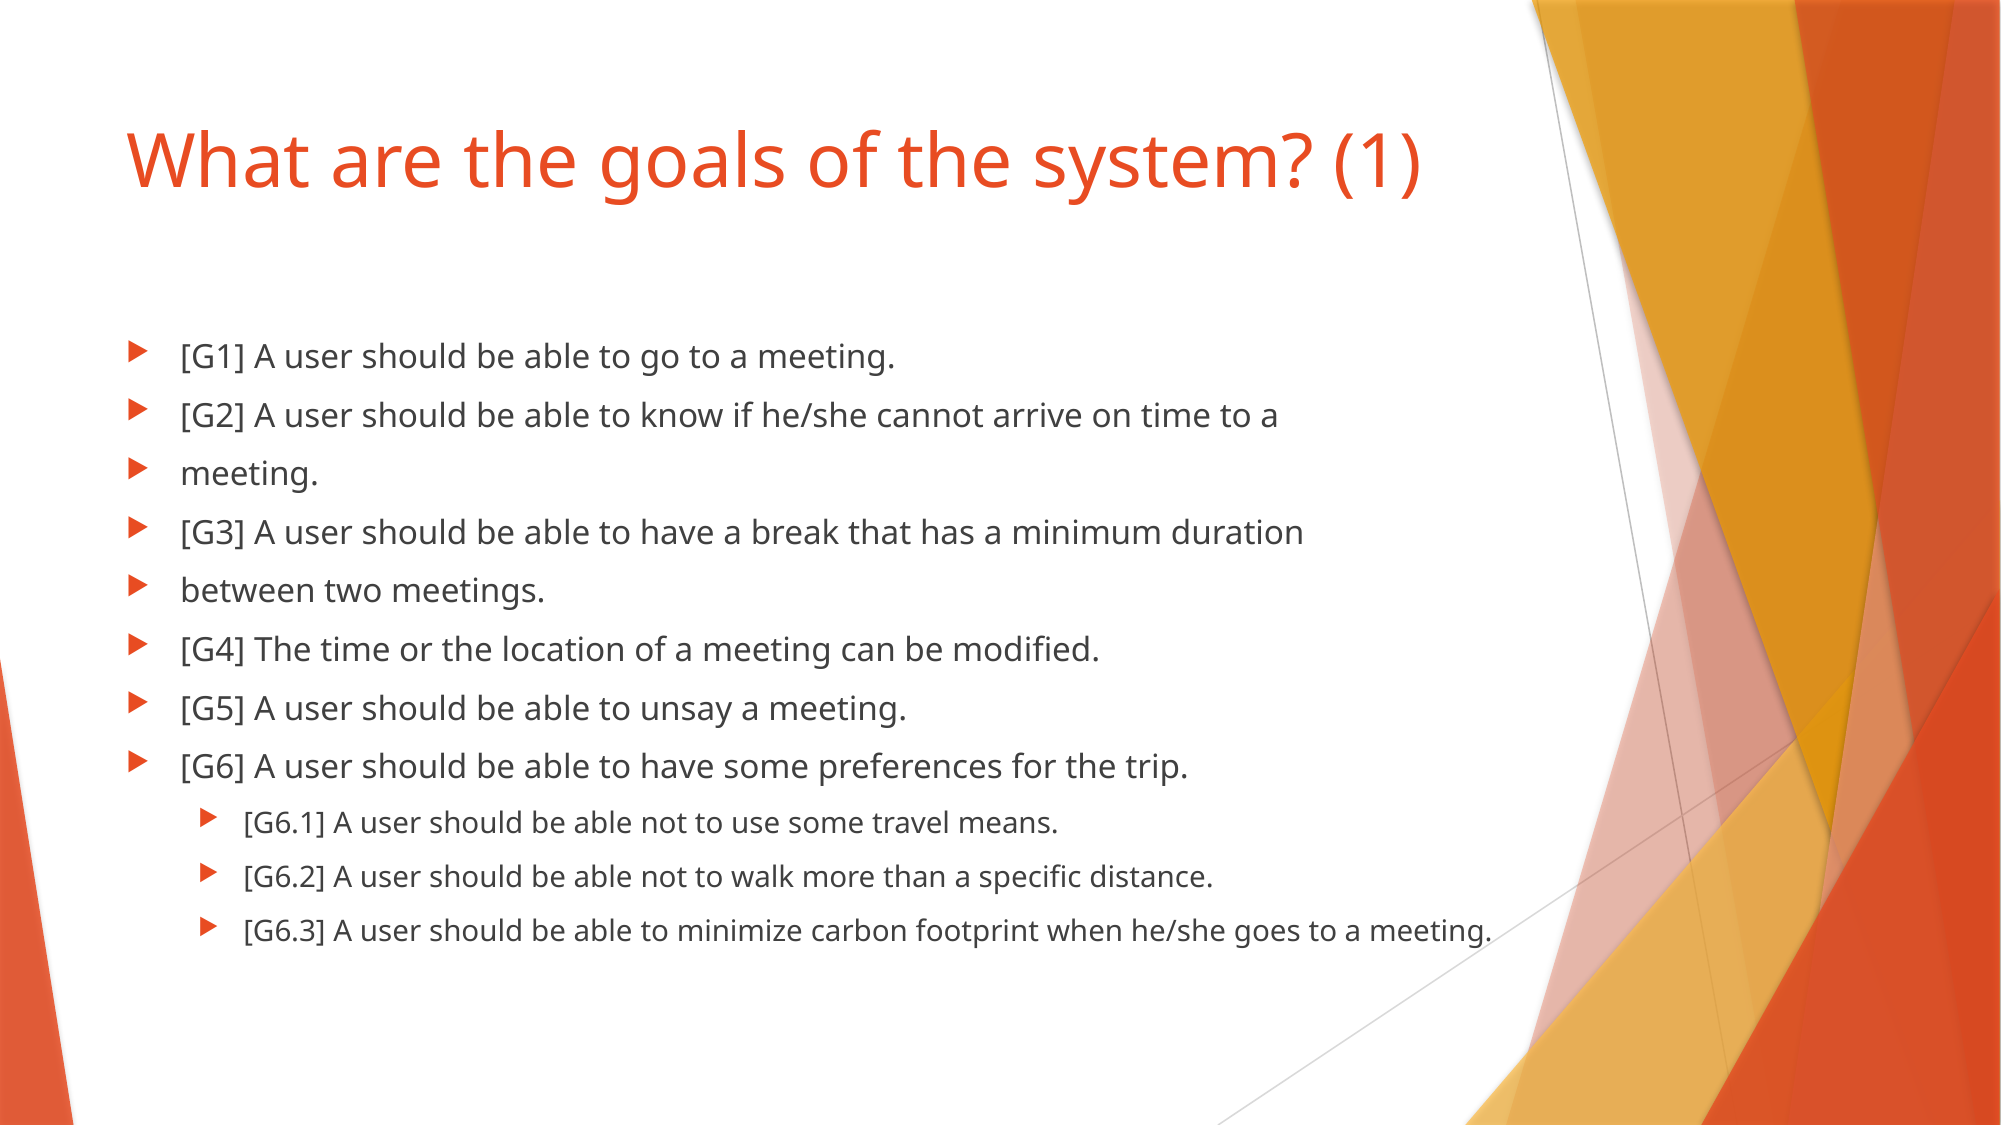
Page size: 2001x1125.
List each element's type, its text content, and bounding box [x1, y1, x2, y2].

list [G1] A user should be able to go to a meeting. [G2] A user should be able to know if he/she cannot arrive on time to a meeting. [G3] A user should be able to have a break that has a minimum duration between two meetings. [G4] The time or the location of a meeting can be modified. [G5] A user should be able to unsay a meeting. [G6] A user should be able to have some preferences for the trip. [G6.1] A user should be able not to use some travel means. [G6.2] A user should be able not to walk more than a specific distance. [G6.3] A user should be able to minimize carbon footprint when he/she goes to a meeting. [111, 327, 1522, 991]
title What are the goals of the system? (1) [111, 104, 1522, 230]
